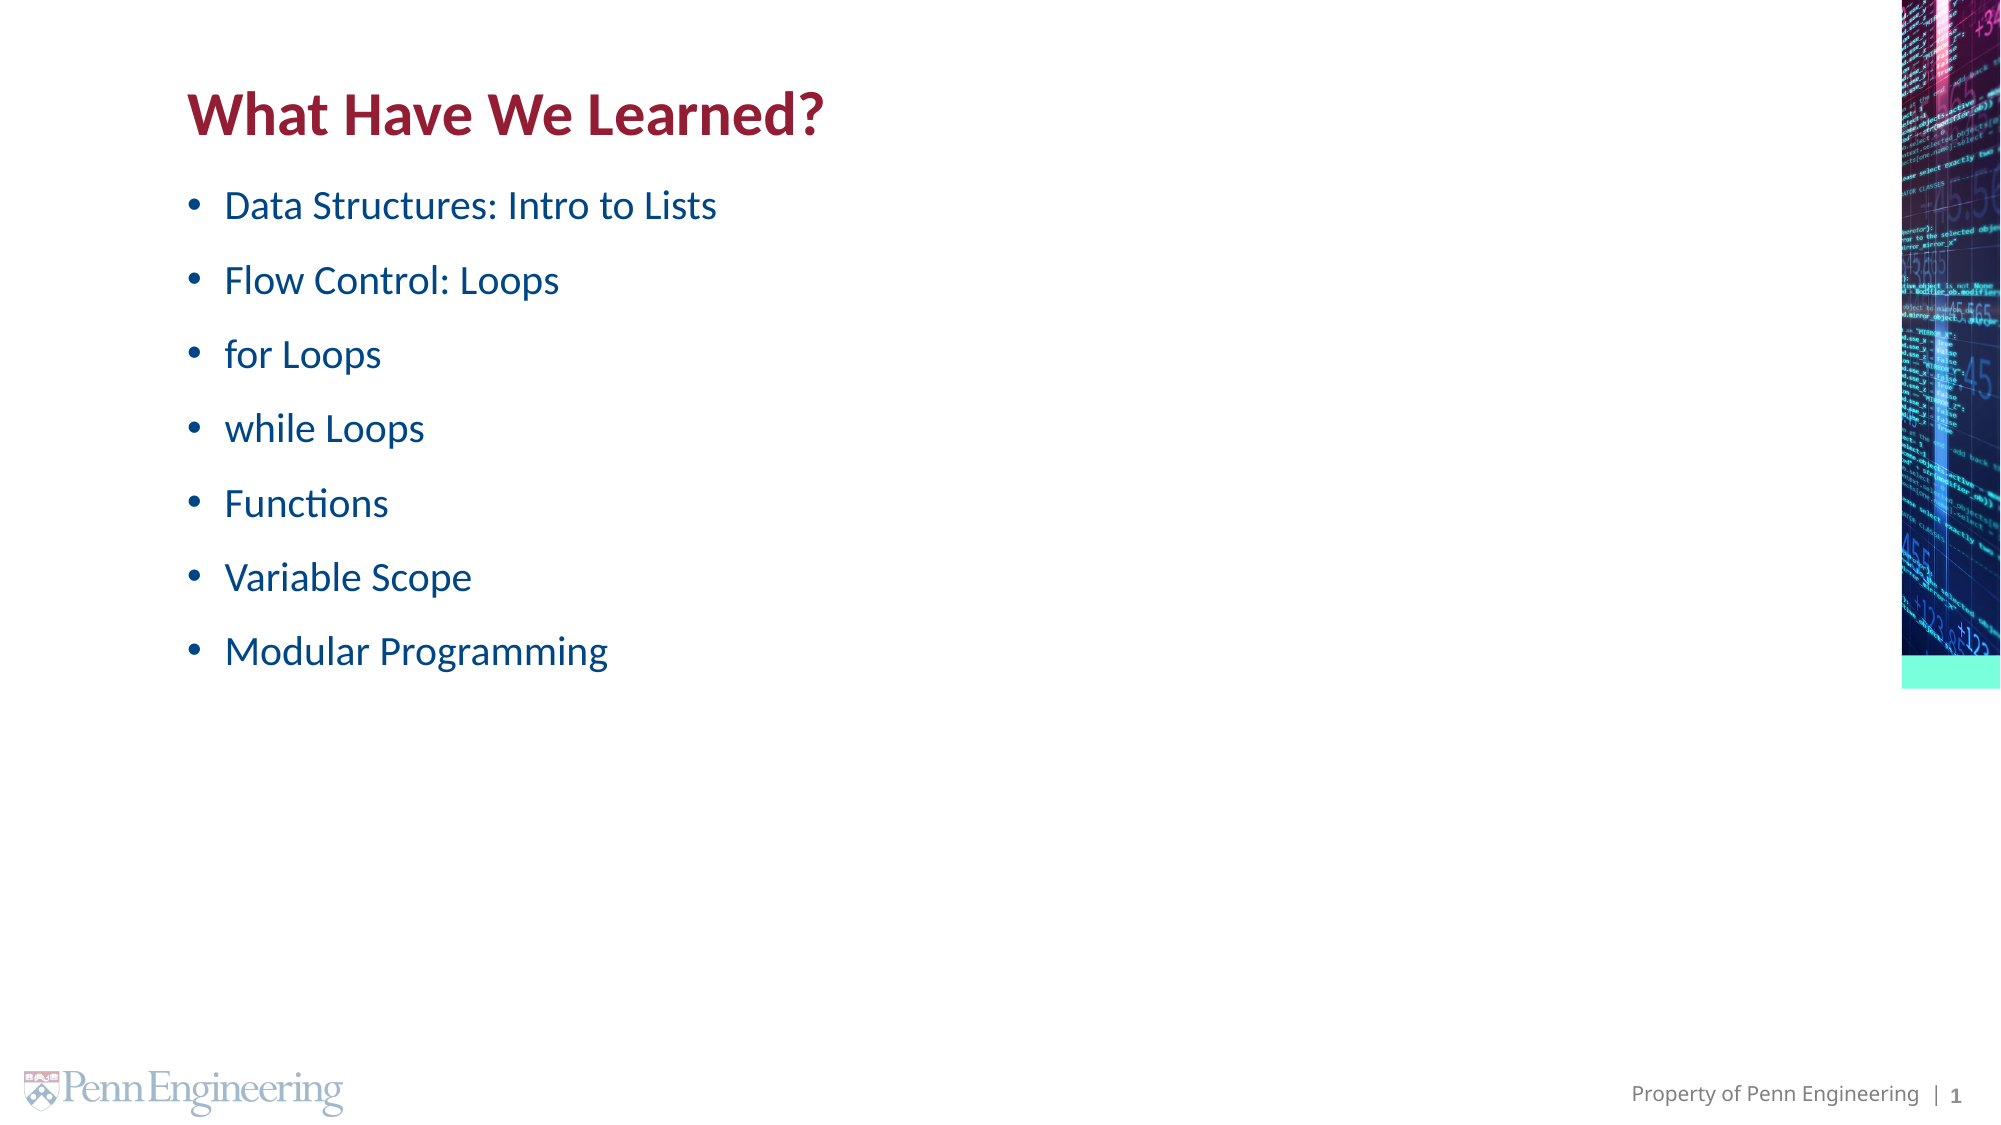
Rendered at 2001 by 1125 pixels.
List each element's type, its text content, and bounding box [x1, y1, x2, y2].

title What Have We Learned? [187, 54, 1871, 176]
list Data Structures: Intro to Lists Flow Control: Loops for Loops while Loops Functions Variable Scope Modular Programming [187, 184, 1871, 868]
picture [1901, 0, 2001, 655]
slide_number 1 [1935, 1065, 2000, 1125]
